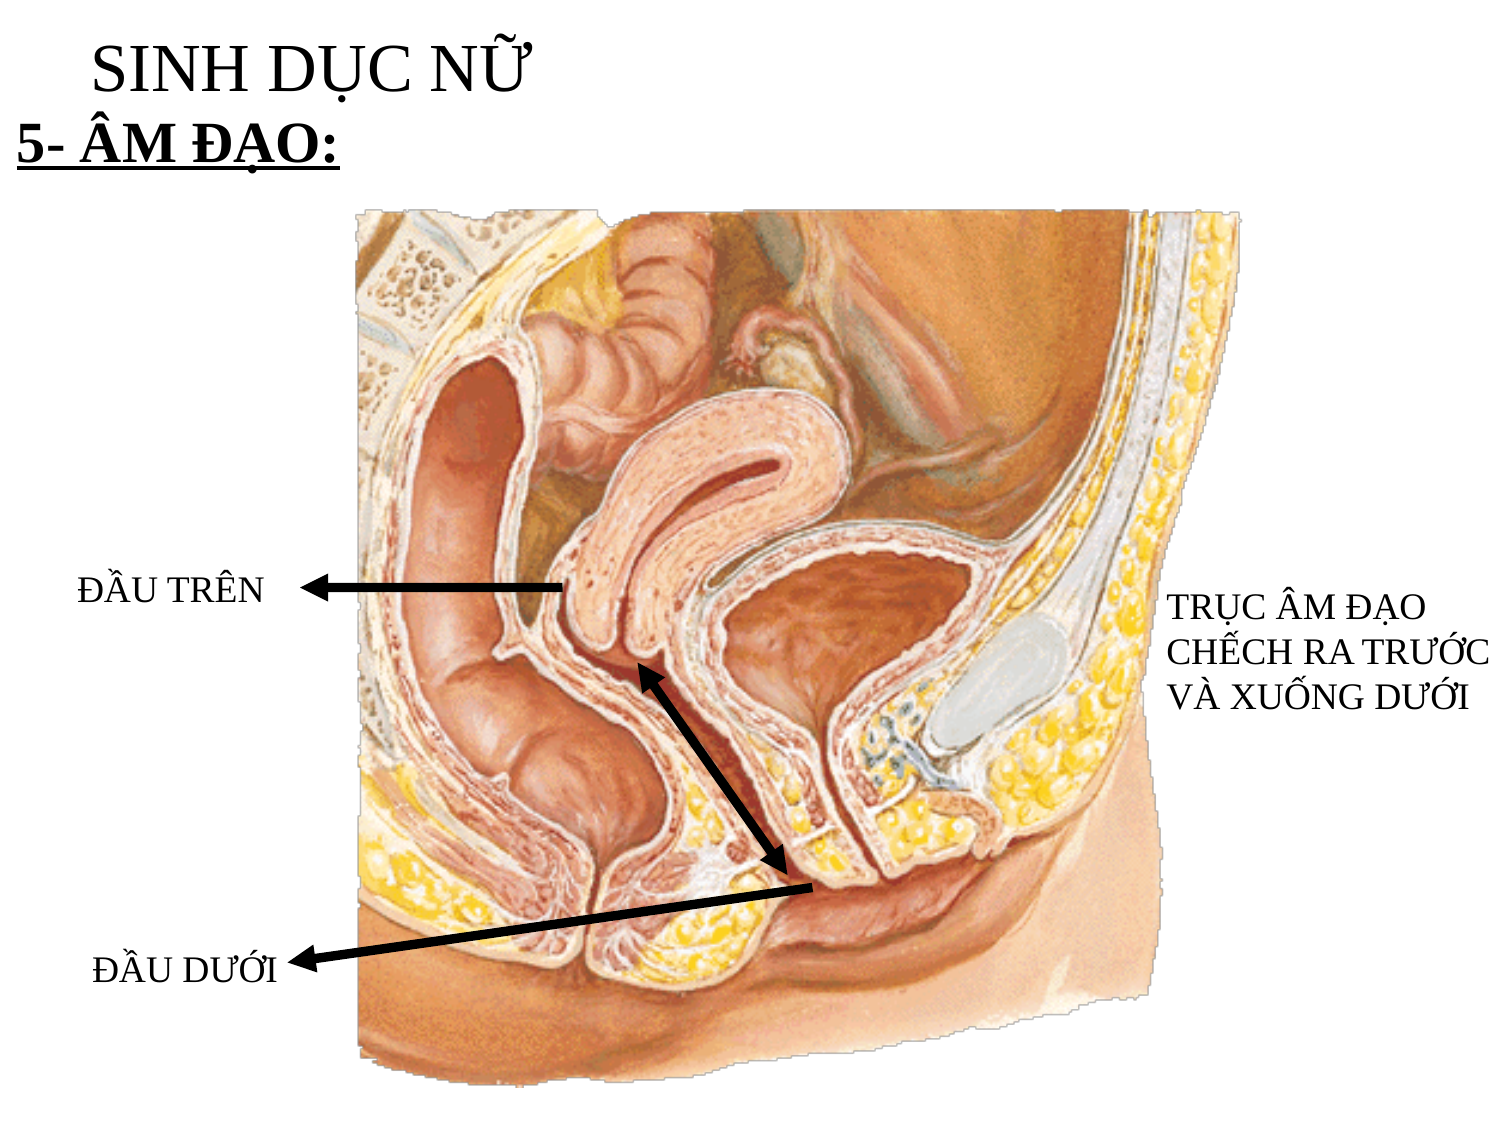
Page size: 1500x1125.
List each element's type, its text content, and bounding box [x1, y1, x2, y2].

text_box TRỤC ÂM ĐẠO CHẾCH RA TRƯỚC VÀ XUỐNG DƯỚI [1338, 574, 1500, 725]
title SINH DỤC NỮ [75, 0, 1425, 163]
text_box ĐẦU TRÊN [62, 558, 274, 618]
text_box 5- ÂM ĐẠO: [2, 97, 356, 232]
picture [274, 162, 1338, 1088]
text_box ĐẦU DƯỚI [77, 937, 274, 998]
